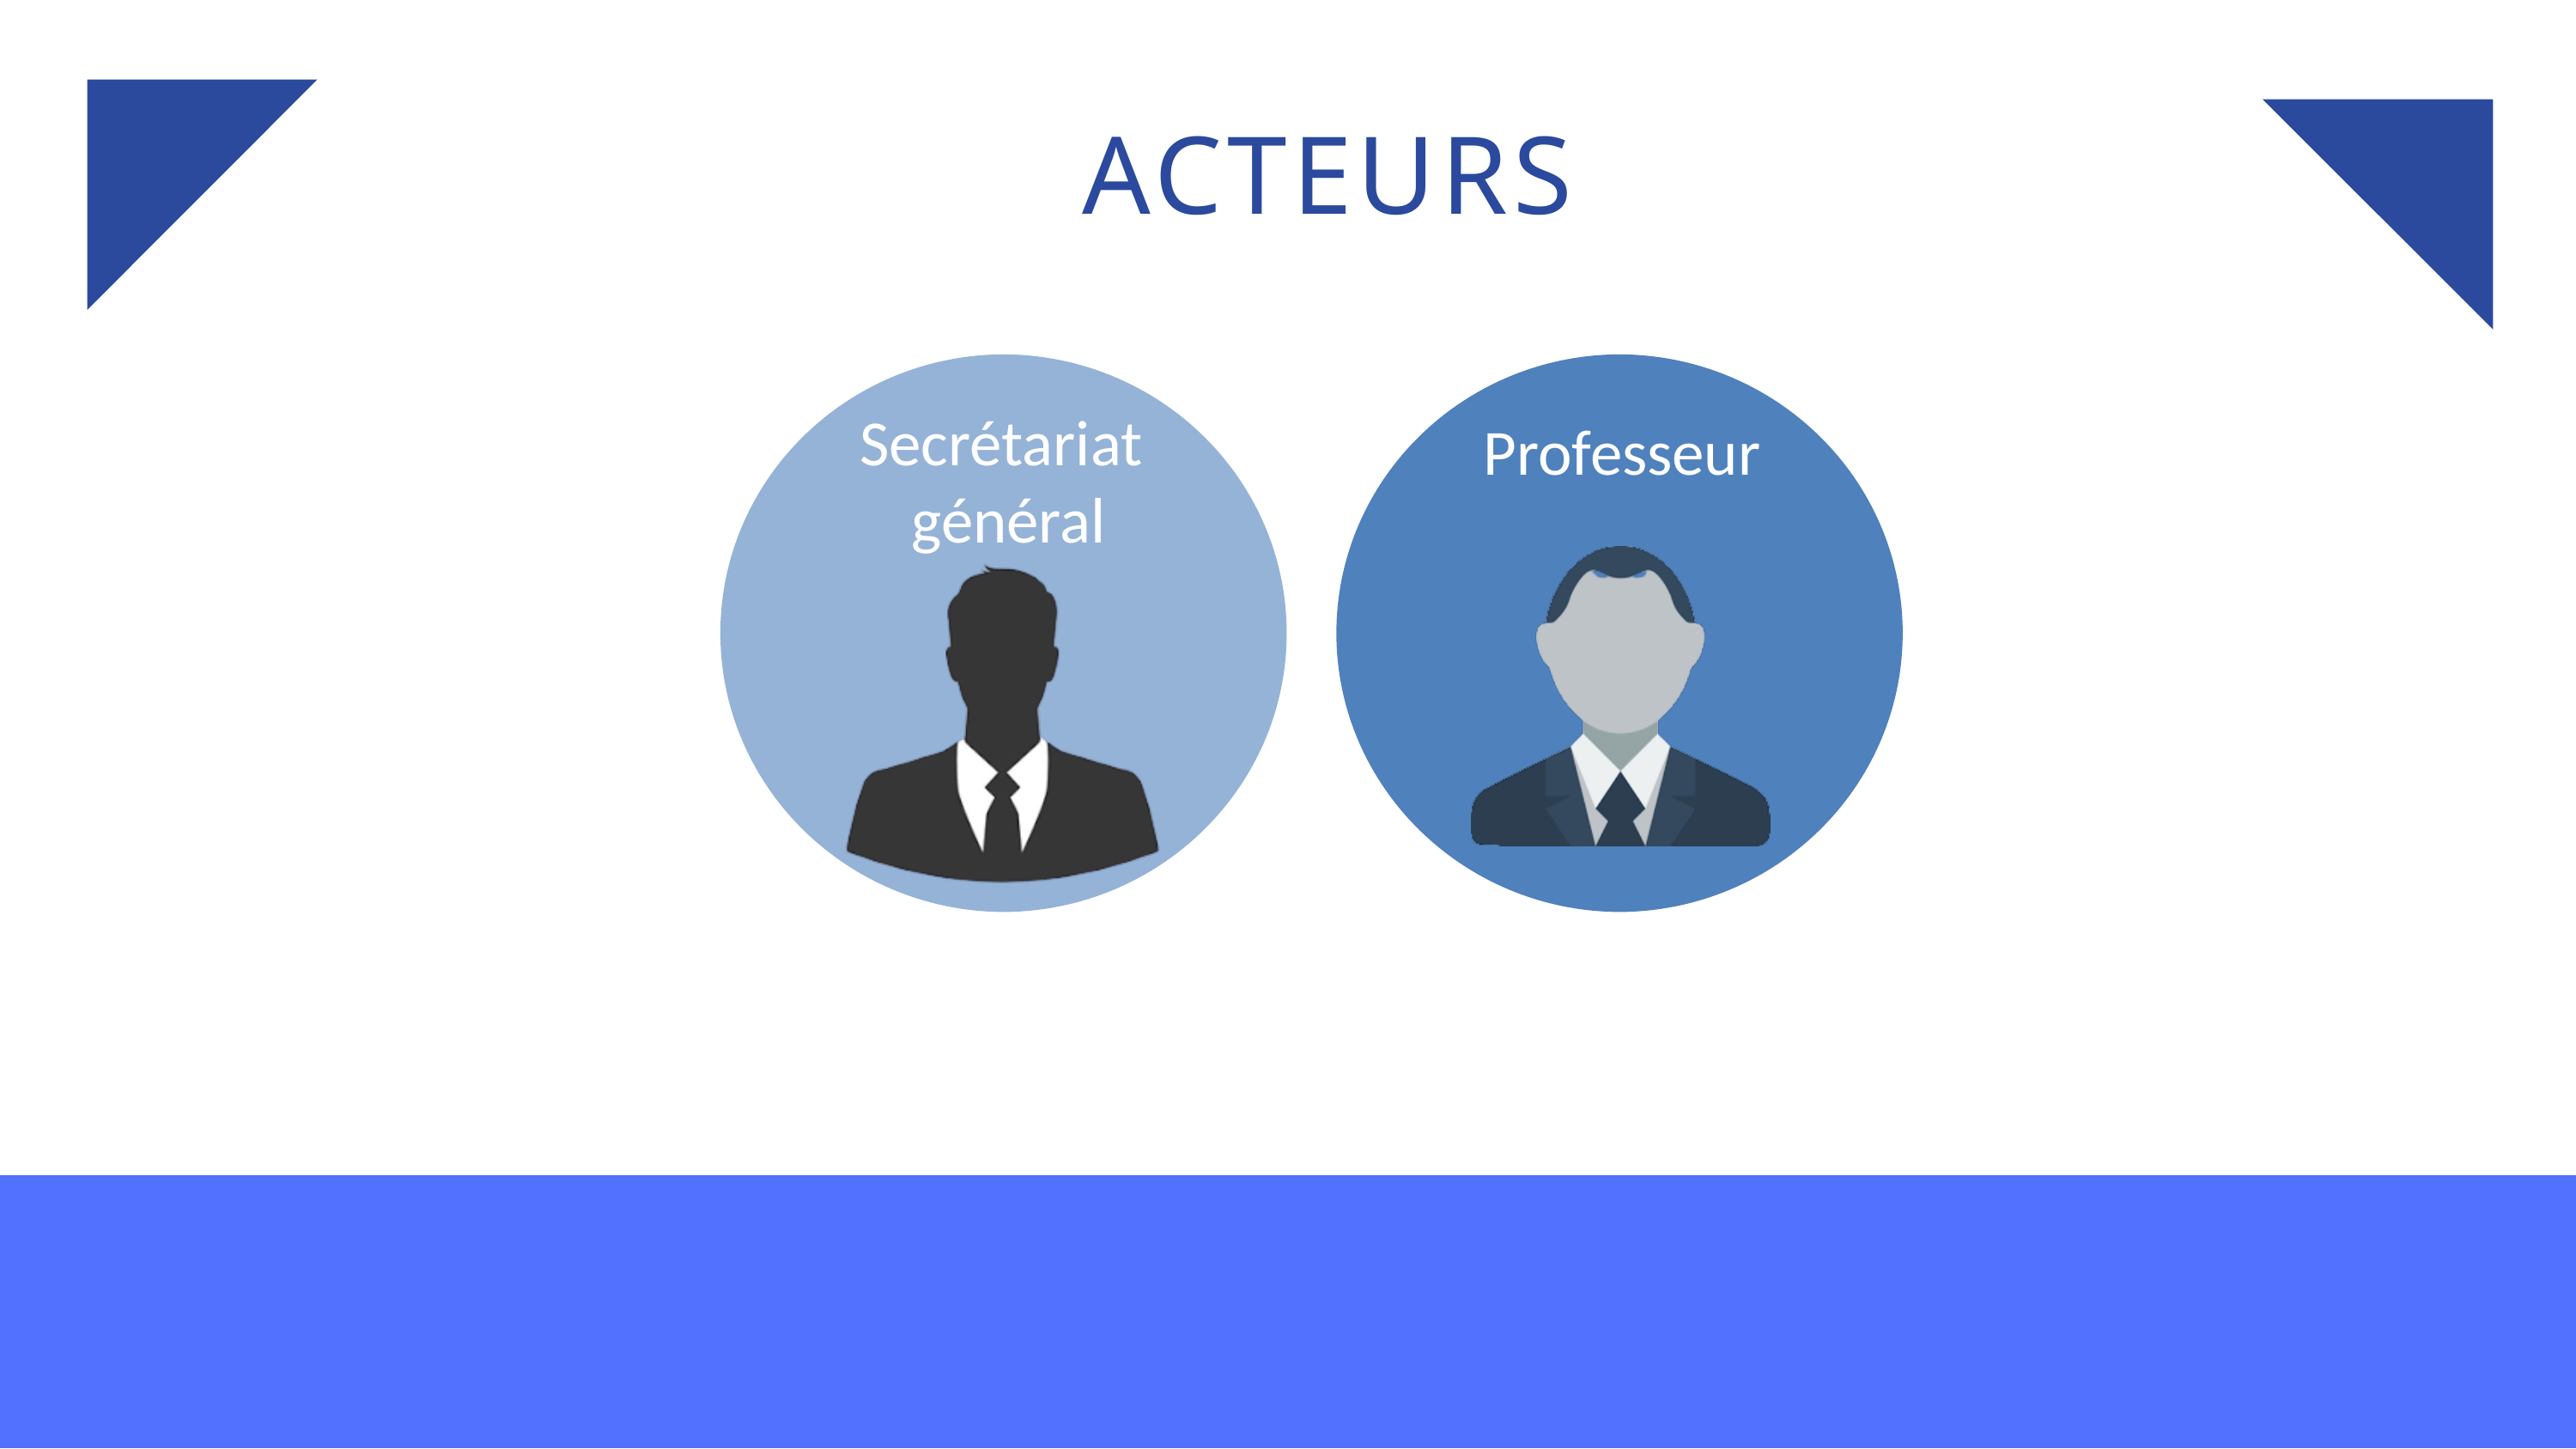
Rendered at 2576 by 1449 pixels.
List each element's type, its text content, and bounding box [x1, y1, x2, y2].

text_box ACTEURS [1431, 123, 1905, 237]
picture [832, 553, 1175, 895]
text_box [719, 354, 1289, 912]
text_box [87, 79, 318, 311]
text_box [1334, 354, 1905, 912]
text_box ACTEURS [751, 123, 1147, 237]
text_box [2262, 99, 2494, 330]
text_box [1151, 23, 1425, 1449]
picture [1470, 546, 1771, 846]
